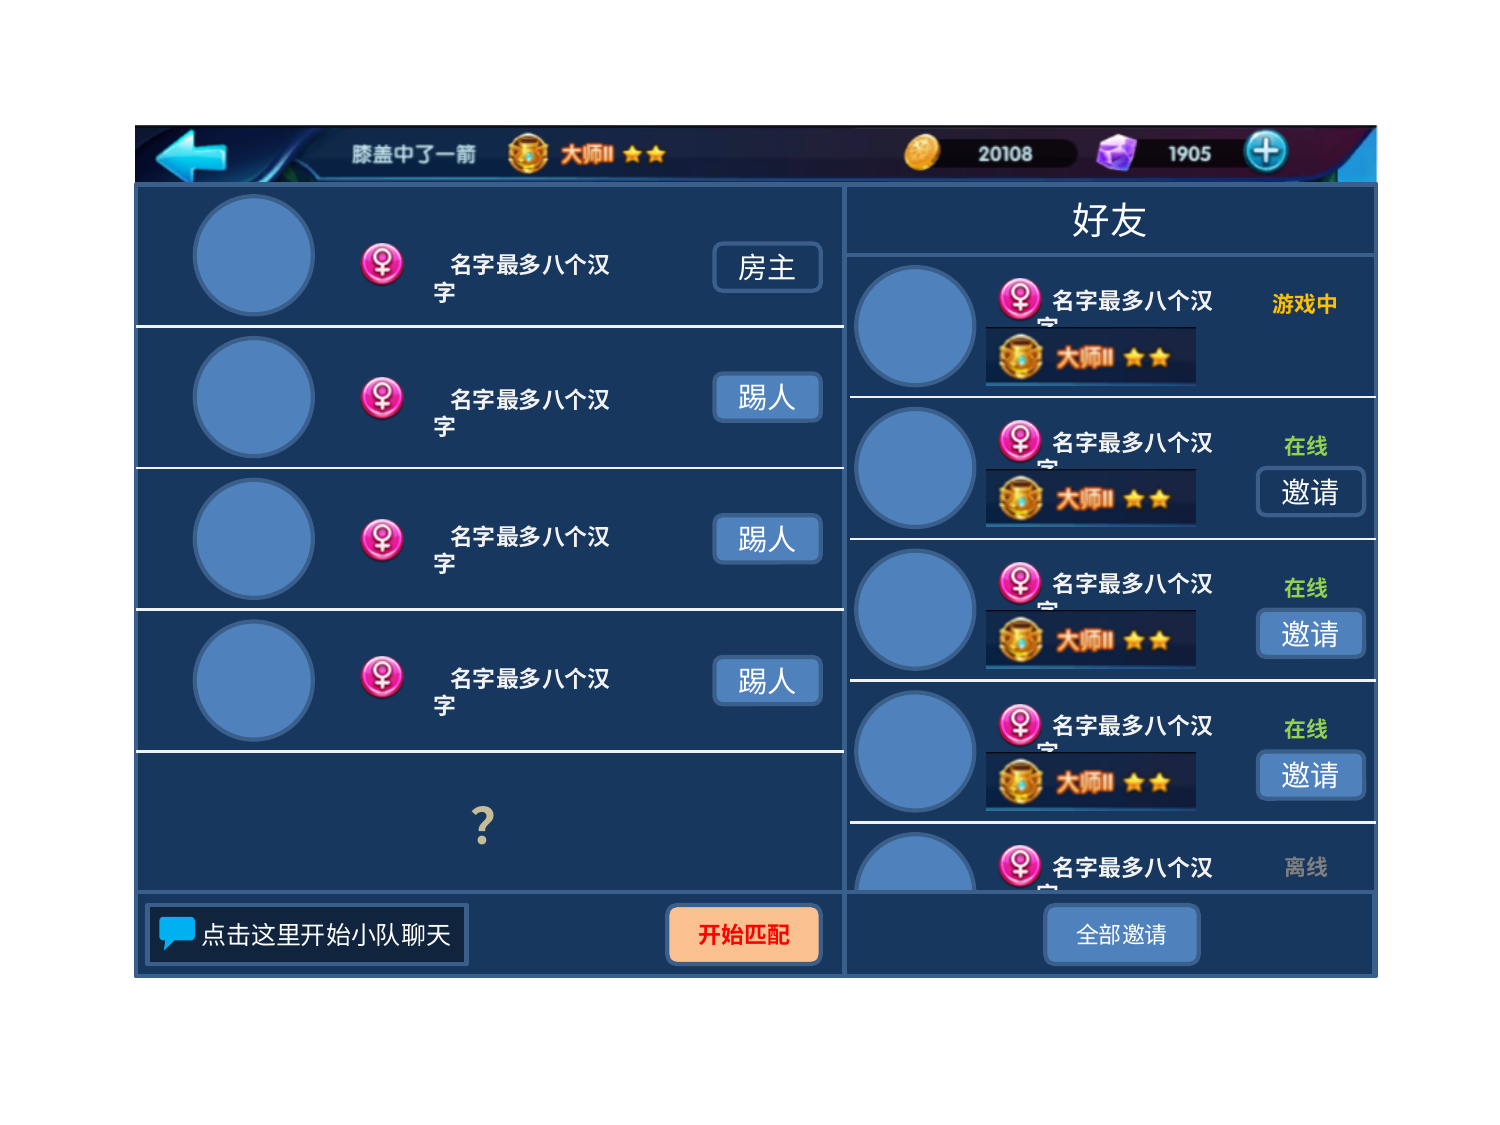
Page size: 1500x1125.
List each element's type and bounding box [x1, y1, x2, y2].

text_box [134, 967, 847, 978]
picture [135, 125, 1378, 960]
text_box [847, 970, 1377, 978]
